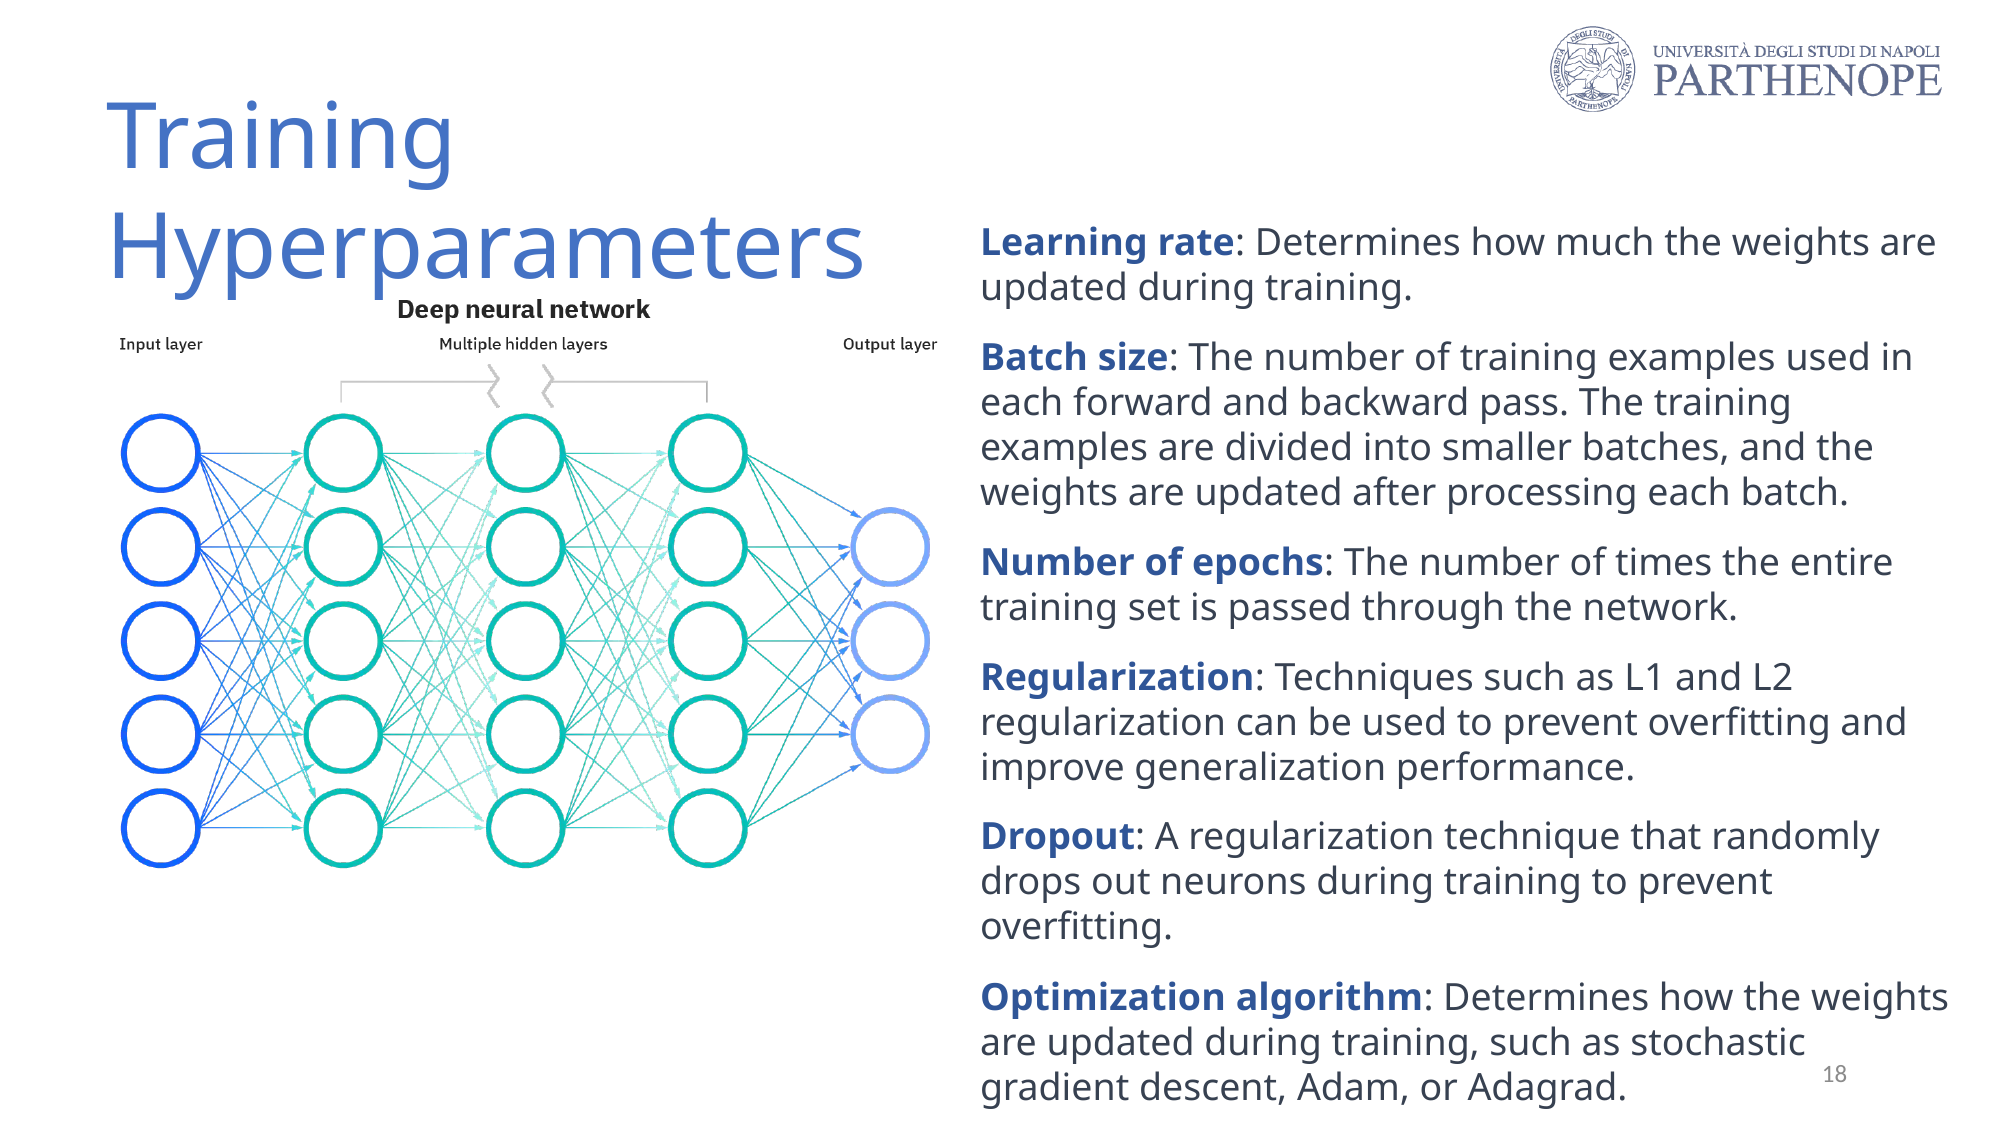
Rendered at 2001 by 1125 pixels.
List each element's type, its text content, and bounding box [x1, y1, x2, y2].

picture [1550, 26, 1942, 112]
picture [71, 268, 966, 903]
text_box Training Hyperparameters [91, 69, 1238, 268]
text_box Learning rate: Determines how much the weights are updated during training. Batch size: The number of training examples used in each forward and backward pass. The training examples are divided into smaller batches, and the weights are updated after processing each batch. Number of epochs: The number of times the entire training set is passed through the network. Regularization: Techniques such as L1 and L2 regularization can be used to prevent overfitting and improve generalization performance. Dropout: A regularization technique that randomly drops out neurons during training to prevent overfitting. Optimization algorithm: Determines how the weights are updated during training, such as stochastic gradient descent, Adam, or Adagrad. [965, 210, 1966, 1115]
